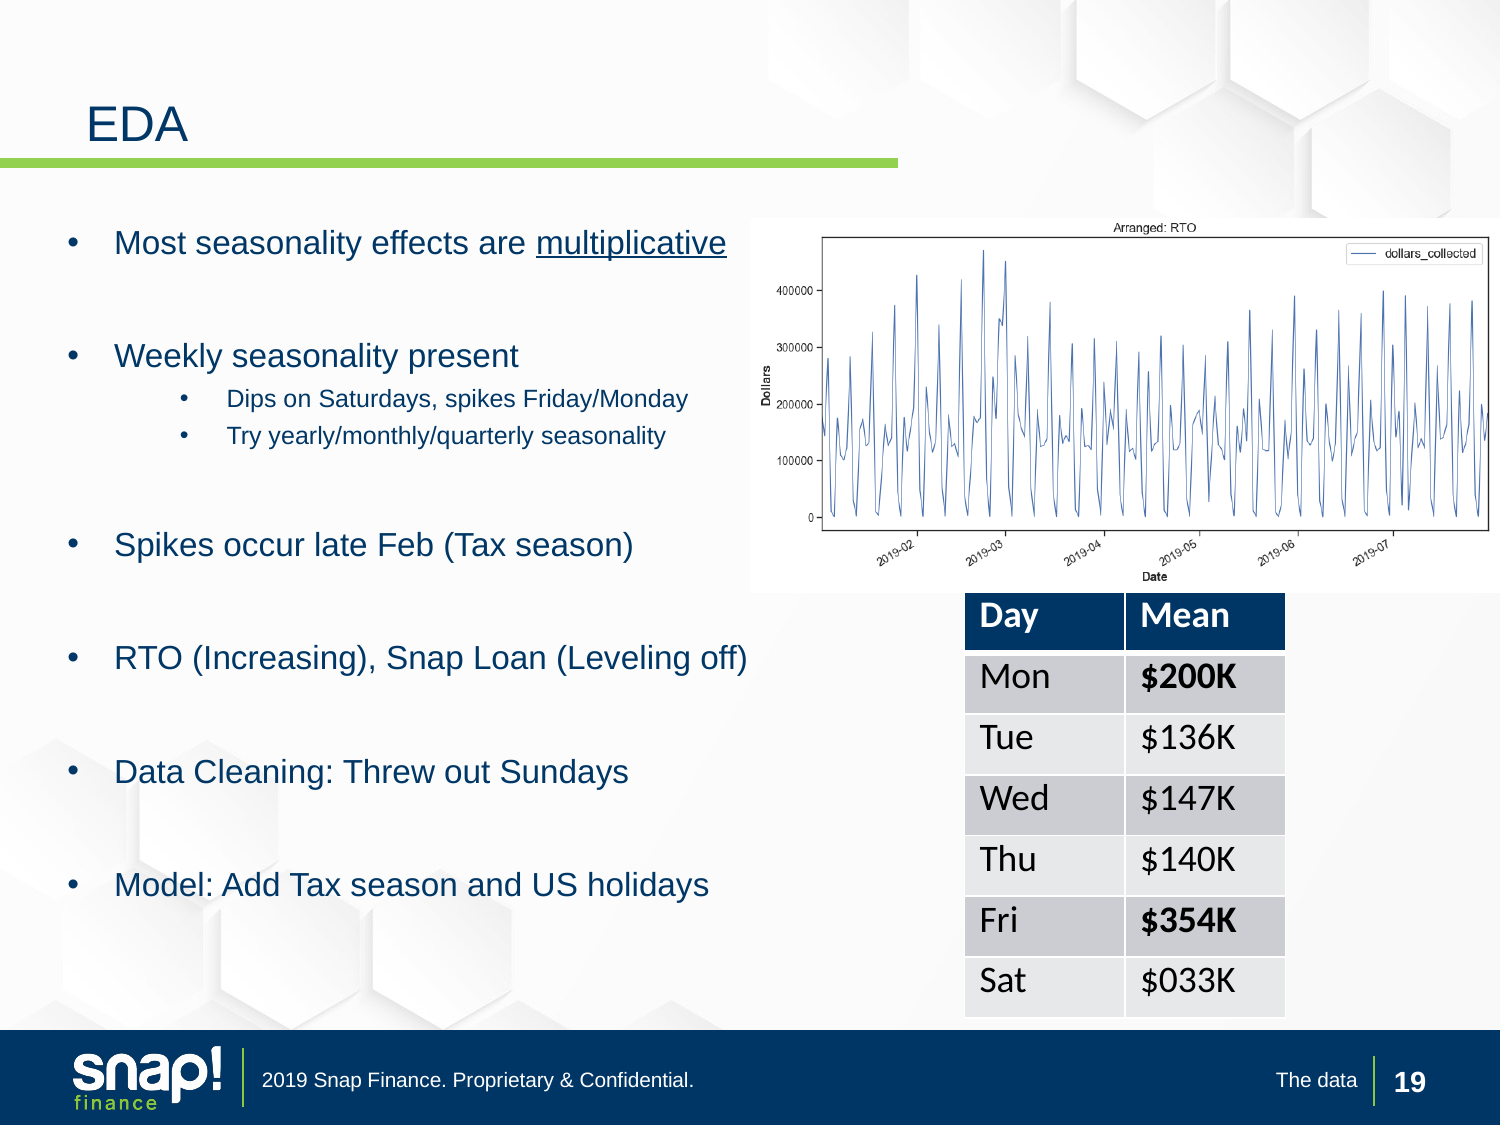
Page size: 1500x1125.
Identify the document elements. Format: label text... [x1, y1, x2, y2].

table_cell $140K [1126, 836, 1285, 895]
table_cell Thu [965, 836, 1124, 895]
table_cell Wed [965, 776, 1124, 835]
table_cell Sat [965, 958, 1124, 1017]
text_box The data [1112, 1062, 1373, 1099]
table_cell Tue [965, 715, 1124, 774]
table_header Mean [1126, 593, 1285, 650]
list EDA [71, 90, 885, 179]
picture [0, 0, 1500, 1030]
table_cell $354K [1126, 897, 1285, 956]
table_cell $200K [1126, 656, 1285, 713]
table_cell Fri [965, 897, 1124, 956]
table_cell $033K [1126, 958, 1285, 1017]
table_cell Mon [965, 656, 1124, 713]
list Most seasonality effects are multiplicative Weekly seasonality present Dips on Saturdays, spikes Friday/Monday Try yearly/monthly/quarterly seasonality Spikes occur late Feb (Tax season) RTO (Increasing), Snap Loan (Leveling off) Data Cleaning: Threw out Sundays Model: Add Tax season and US holidays [52, 218, 774, 1018]
table_header Day [965, 593, 1124, 650]
table_cell $147K [1126, 776, 1285, 835]
table_cell $136K [1126, 715, 1285, 774]
